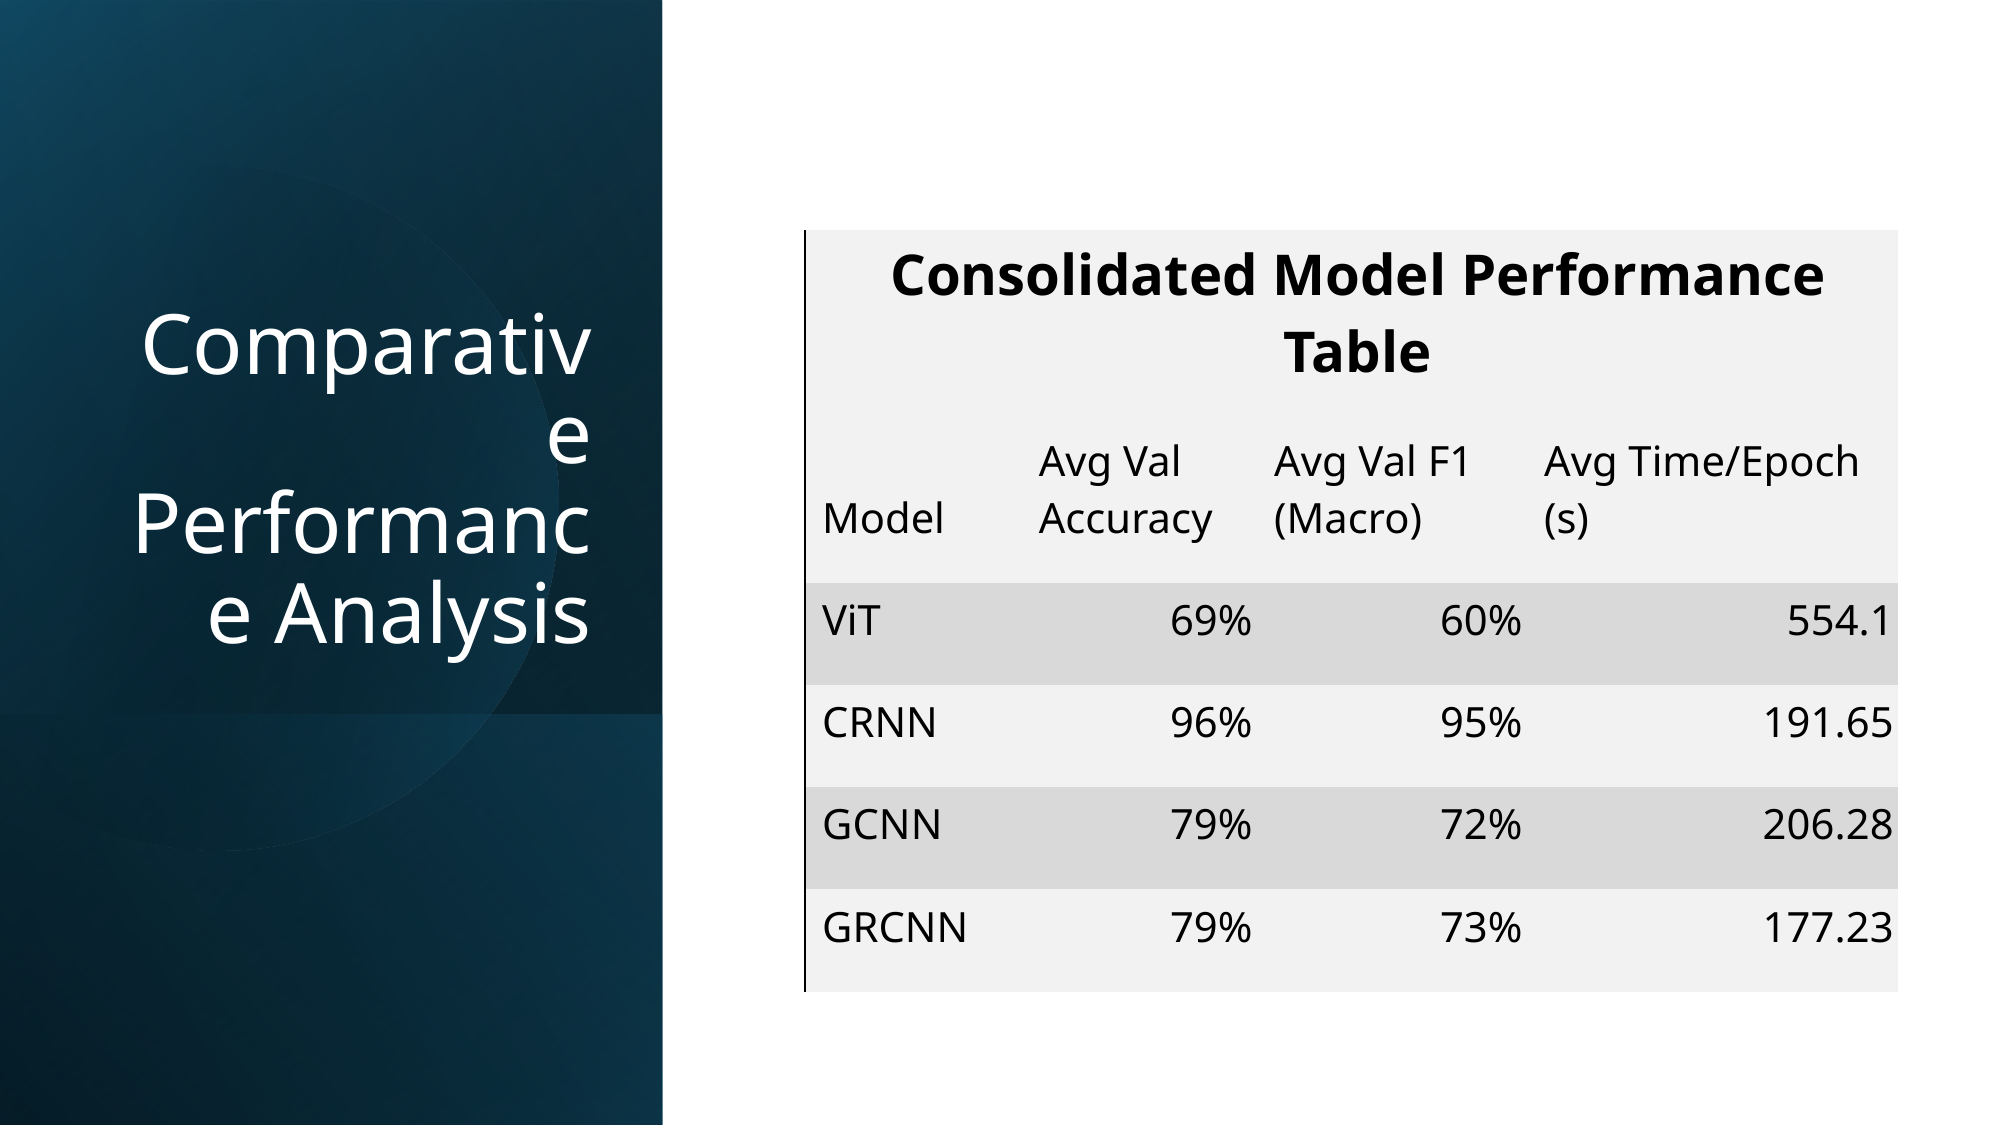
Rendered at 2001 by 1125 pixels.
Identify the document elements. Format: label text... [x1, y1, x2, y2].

table_cell 95% [1257, 685, 1527, 787]
table_cell GCNN [806, 787, 1021, 889]
table_cell 79% [1021, 787, 1257, 889]
table_header Consolidated Model Performance Table [806, 230, 1898, 426]
table_cell 69% [1021, 583, 1257, 685]
table_cell 60% [1257, 583, 1527, 685]
table_cell 177.23 [1527, 889, 1898, 992]
table_cell Avg Time/Epoch (s) [1527, 426, 1898, 583]
table_cell CRNN [806, 685, 1021, 787]
table_cell 79% [1021, 889, 1257, 992]
table_cell 191.65 [1527, 685, 1898, 787]
table_cell Model [806, 426, 1021, 583]
table_cell GRCNN [806, 889, 1021, 992]
title Comparative Performance Analysis [96, 276, 608, 670]
table_cell Avg Val F1 (Macro) [1257, 426, 1527, 583]
table_cell Avg Val Accuracy [1021, 426, 1257, 583]
text_box [664, 0, 2000, 1125]
table_cell 73% [1257, 889, 1527, 992]
table_cell 554.1 [1527, 583, 1898, 685]
table_cell 206.28 [1527, 787, 1898, 889]
table_cell 72% [1257, 787, 1527, 889]
table_cell ViT [806, 583, 1021, 685]
text_box [0, 0, 664, 1125]
table_cell 96% [1021, 685, 1257, 787]
